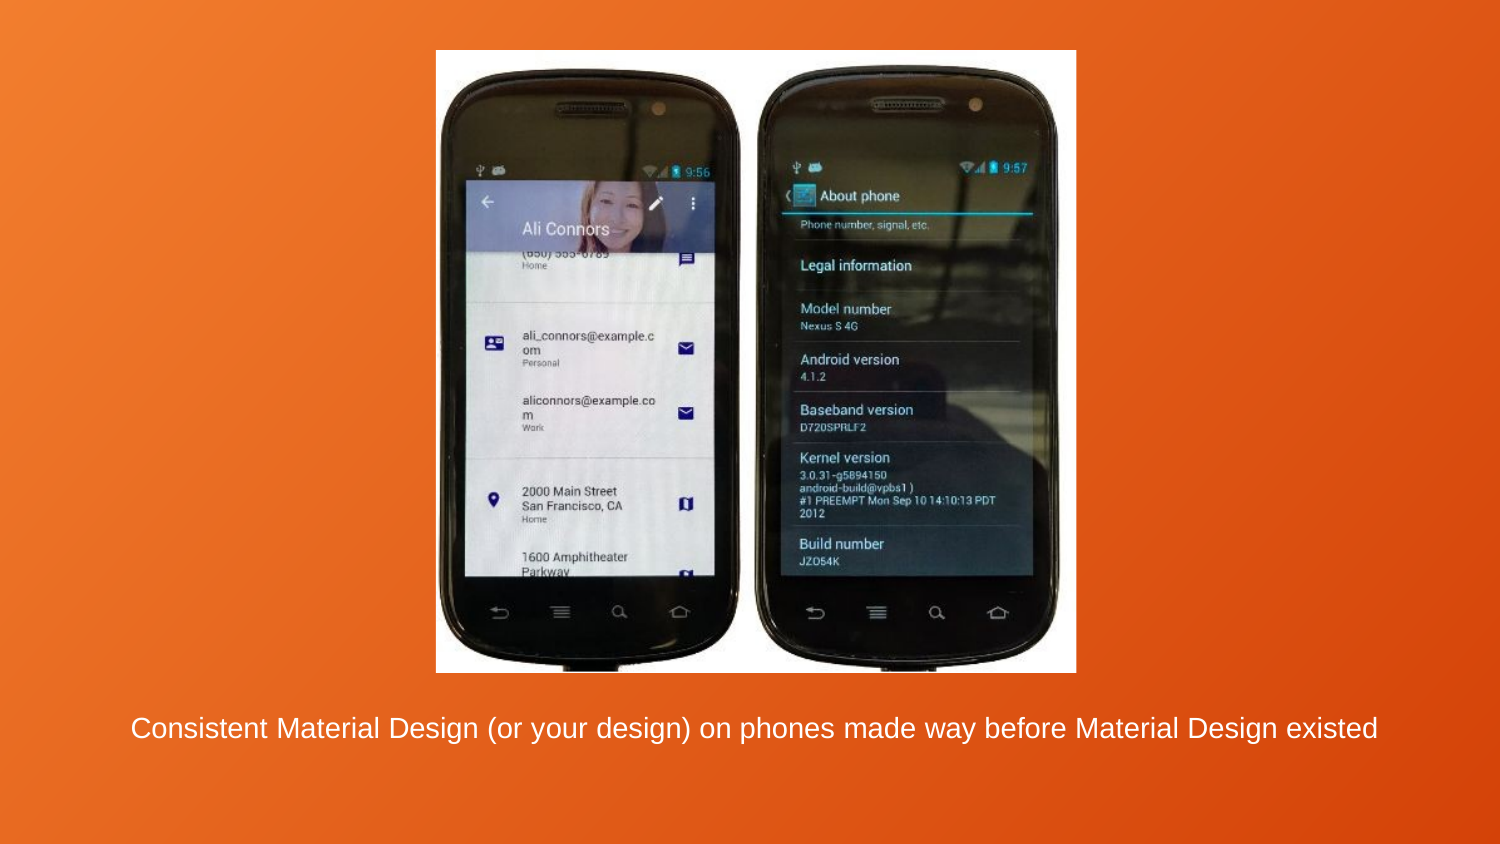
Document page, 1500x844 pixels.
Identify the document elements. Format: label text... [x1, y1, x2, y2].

text_box Consistent Material Design (or your design) on phones made way before Material Design existed [128, 706, 1381, 744]
text_box [435, 50, 1077, 673]
